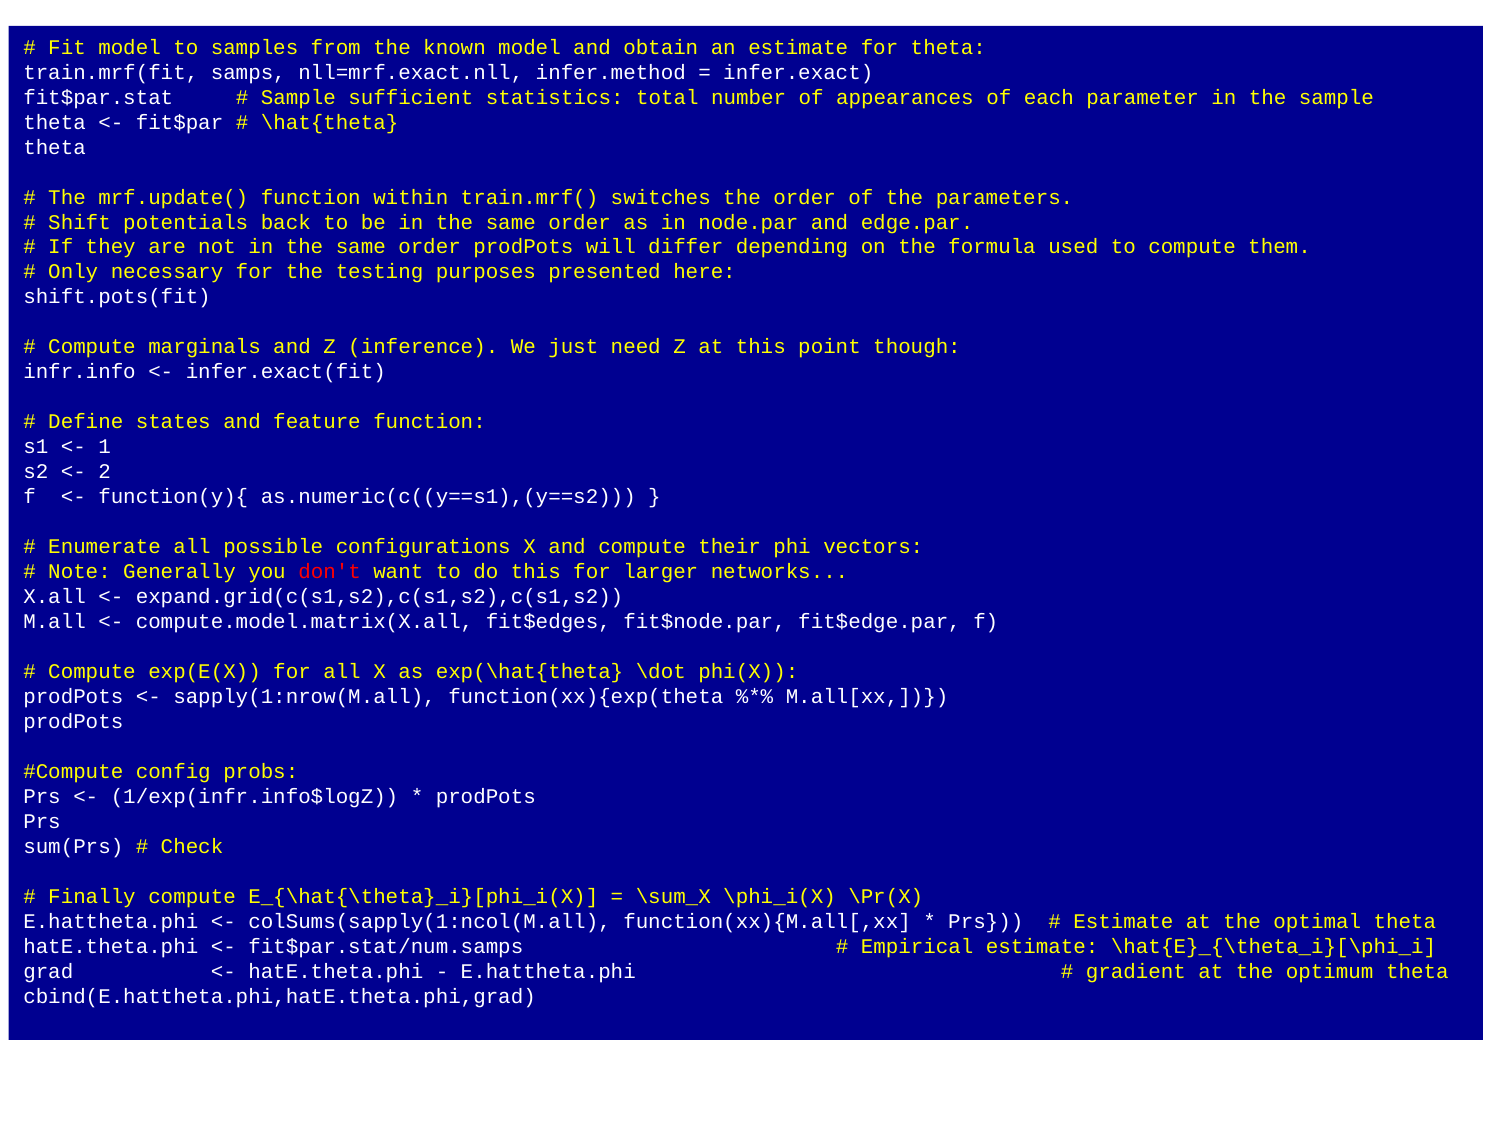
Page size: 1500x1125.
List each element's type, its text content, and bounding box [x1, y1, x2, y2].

text_box # Fit model to samples from the known model and obtain an estimate for theta: train.mrf(fit, samps, nll=mrf.exact.nll, infer.method = infer.exact) fit$par.stat # Sample sufficient statistics: total number of appearances of each parameter in the sample theta <- fit$par # \hat{theta} theta # The mrf.update() function within train.mrf() switches the order of the parameters. # Shift potentials back to be in the same order as in node.par and edge.par. # If they are not in the same order prodPots will differ depending on the formula used to compute them. # Only necessary for the testing purposes presented here: shift.pots(fit) # Compute marginals and Z (inference). We just need Z at this point though: infr.info <- infer.exact(fit) # Define states and feature function: s1 <- 1 s2 <- 2 f <- function(y){ as.numeric(c((y==s1),(y==s2))) } # Enumerate all possible configurations X and compute their phi vectors: # Note: Generally you don't want to do this for larger networks... X.all <- expand.grid(c(s1,s2),c(s1,s2),c(s1,s2)) M.all <- compute.model.matrix(X.all, fit$edges, fit$node.par, fit$edge.par, f) # Compute exp(E(X)) for all X as exp(\hat{theta} \dot phi(X)): prodPots <- sapply(1:nrow(M.all), function(xx){exp(theta %*% M.all[xx,])}) prodPots #Compute config probs: Prs <- (1/exp(infr.info$logZ)) * prodPots Prs sum(Prs) # Check # Finally compute E_{\hat{\theta}_i}[phi_i(X)] = \sum_X \phi_i(X) \Pr(X) E.hattheta.phi <- colSums(sapply(1:ncol(M.all), function(xx){M.all[,xx] * Prs})) # Estimate at the optimal theta hatE.theta.phi <- fit$par.stat/num.samps # Empirical estimate: \hat{E}_{\theta_i}[\phi_i] grad <- hatE.theta.phi - E.hattheta.phi # gradient at the optimum theta cbind(E.hattheta.phi,hatE.theta.phi,grad) [8, 25, 1483, 1040]
